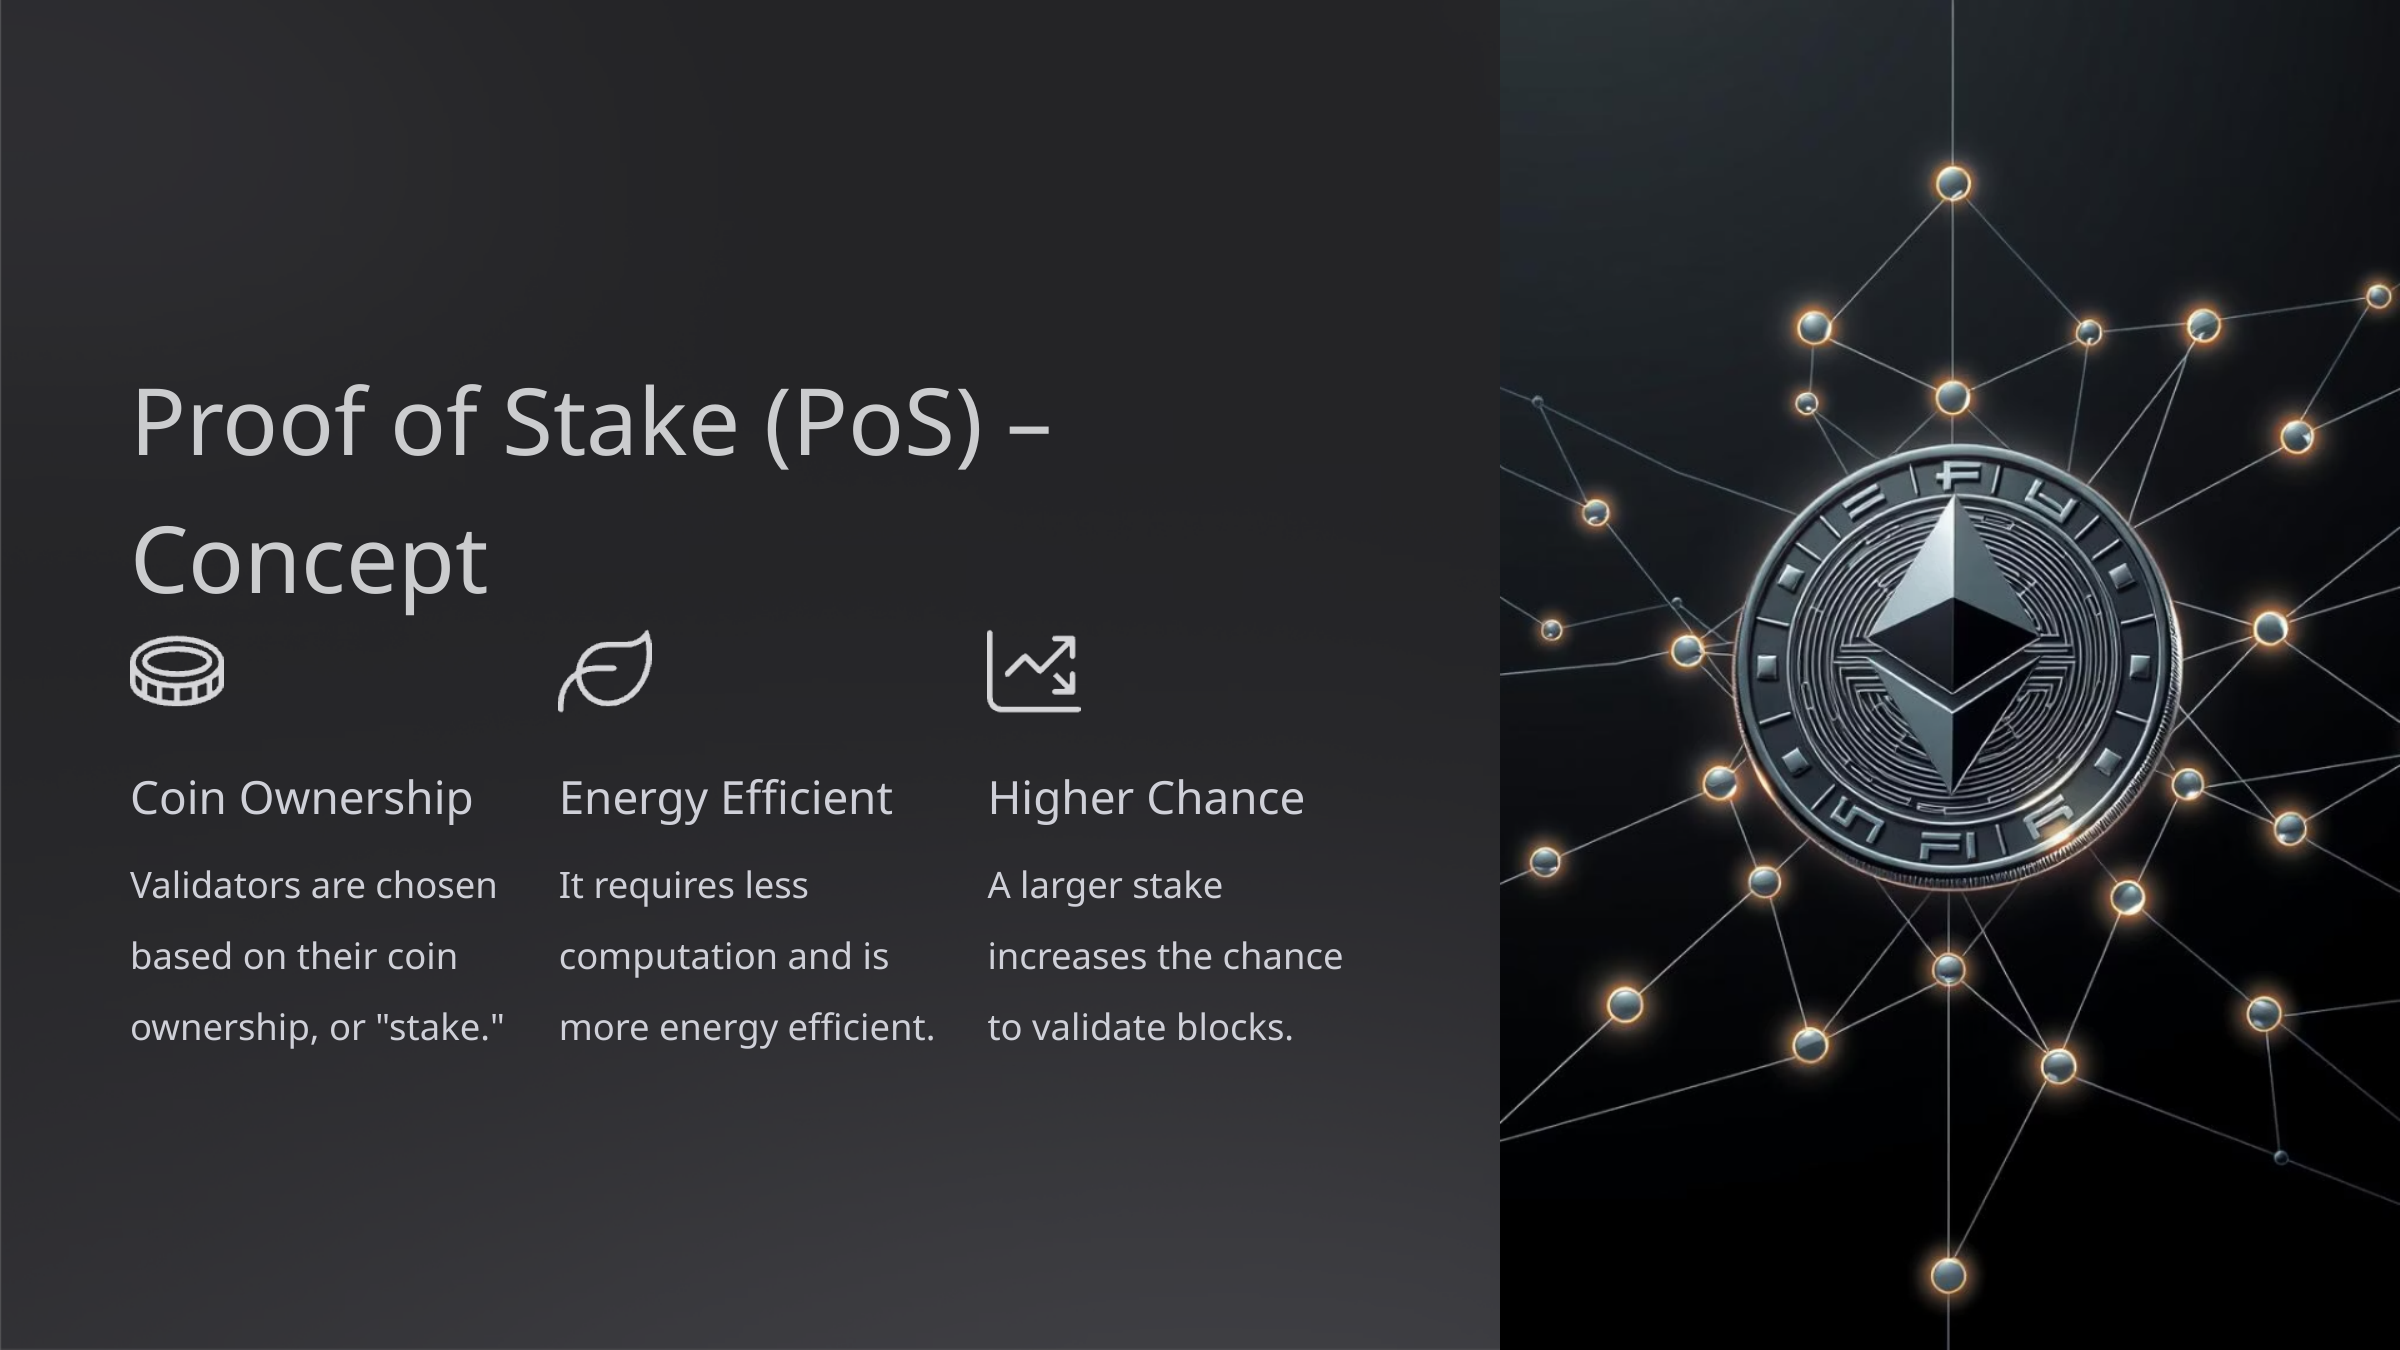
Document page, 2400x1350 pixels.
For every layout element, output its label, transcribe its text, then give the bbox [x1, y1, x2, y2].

picture [129, 624, 224, 718]
text_box A larger stake increases the chance to validate blocks. [987, 835, 1370, 1014]
text_box Validators are chosen based on their coin ownership, or "stake." [130, 835, 513, 1014]
text_box Coin Ownership [130, 754, 513, 813]
picture [987, 624, 1081, 718]
text_box Energy Efficient [558, 754, 941, 813]
text_box Proof of Stake (PoS) – Concept [130, 336, 1370, 569]
picture [1499, 0, 2400, 1350]
text_box It requires less computation and is more energy efficient. [558, 835, 941, 1014]
text_box Higher Chance [987, 754, 1370, 813]
picture [558, 624, 653, 718]
